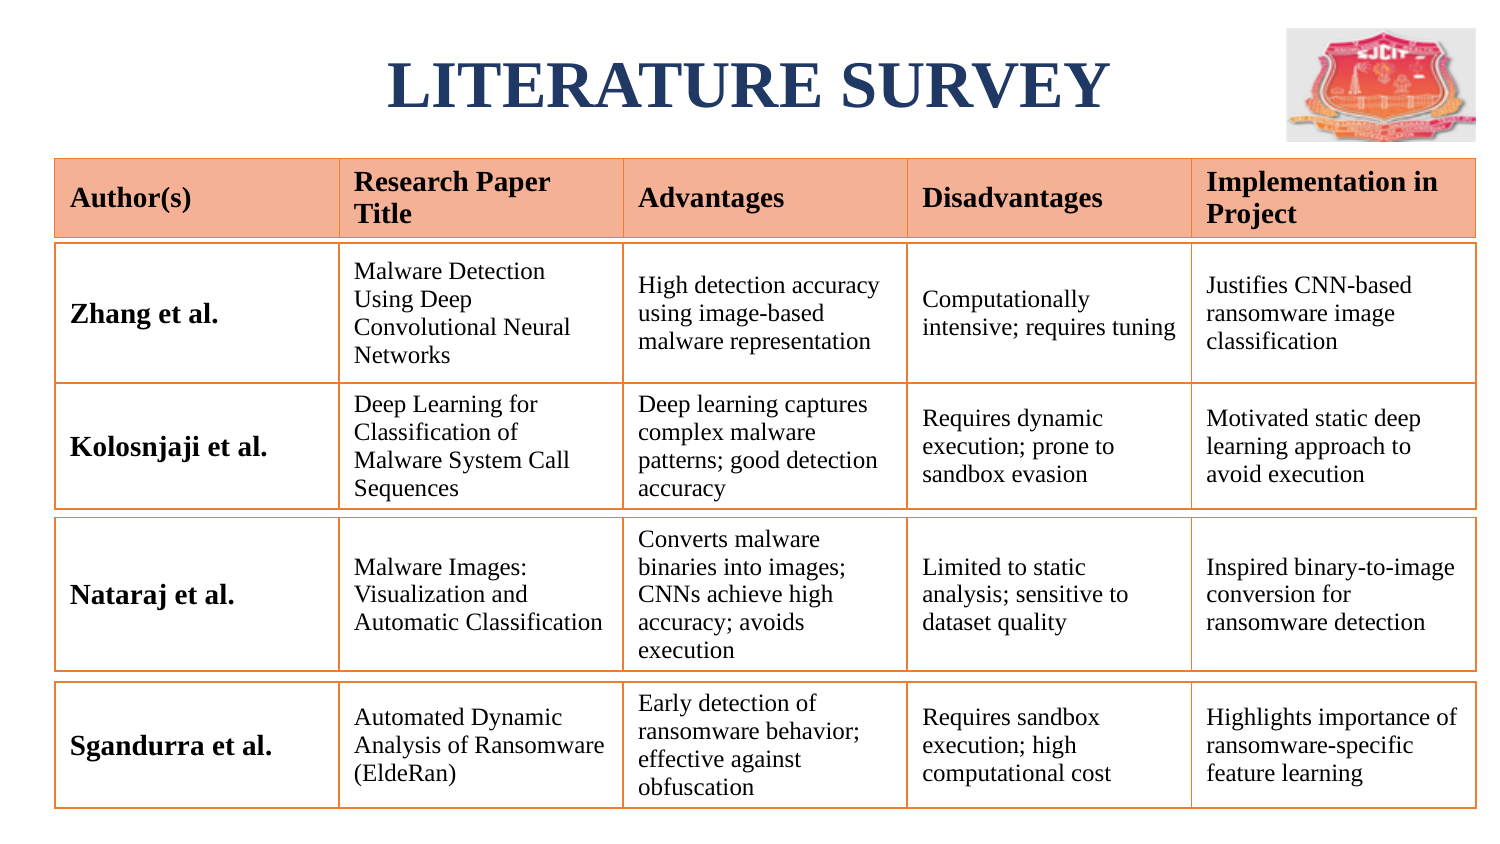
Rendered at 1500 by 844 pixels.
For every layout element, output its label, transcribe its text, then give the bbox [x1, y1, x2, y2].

table_header Malware Detection Using Deep Convolutional Neural Networks [340, 244, 622, 382]
table_header Deep learning captures complex malware patterns; good detection accuracy [624, 384, 906, 508]
table_header High detection accuracy using image-based malware representation [624, 244, 906, 382]
table_header Disadvantages [908, 159, 1191, 237]
table_header Automated Dynamic Analysis of Ransomware (EldeRan) [340, 683, 622, 807]
table_header Implementation in Project [1192, 159, 1475, 237]
table_header Deep Learning for Classification of Malware System Call Sequences [340, 384, 622, 508]
picture [1286, 28, 1476, 142]
table_header Nataraj et al. [56, 518, 338, 670]
table_header Computationally intensive; requires tuning [908, 244, 1191, 382]
table_header Research Paper Title [340, 159, 623, 237]
table_header Inspired binary-to-image conversion for ransomware detection [1192, 518, 1475, 670]
table_header Kolosnjaji et al. [56, 384, 338, 508]
table_header Author(s) [55, 159, 339, 237]
table_header Malware Images: Visualization and Automatic Classification [340, 518, 622, 670]
table_header Requires dynamic execution; prone to sandbox evasion [908, 384, 1191, 508]
table_header Advantages [624, 159, 907, 237]
table_header Requires sandbox execution; high computational cost [908, 683, 1191, 807]
table_header Zhang et al. [56, 244, 338, 382]
table_header Limited to static analysis; sensitive to dataset quality [908, 518, 1191, 670]
table_header Early detection of ransomware behavior; effective against obfuscation [624, 683, 906, 807]
table_header Motivated static deep learning approach to avoid execution [1192, 384, 1475, 508]
table_header Justifies CNN-based ransomware image classification [1192, 244, 1475, 382]
table_header Converts malware binaries into images; CNNs achieve high accuracy; avoids execution [624, 518, 906, 670]
text_box LITERATURE SURVEY [323, 33, 1177, 129]
table_header Sgandurra et al. [56, 683, 338, 807]
table_header Highlights importance of ransomware-specific feature learning [1192, 683, 1475, 807]
